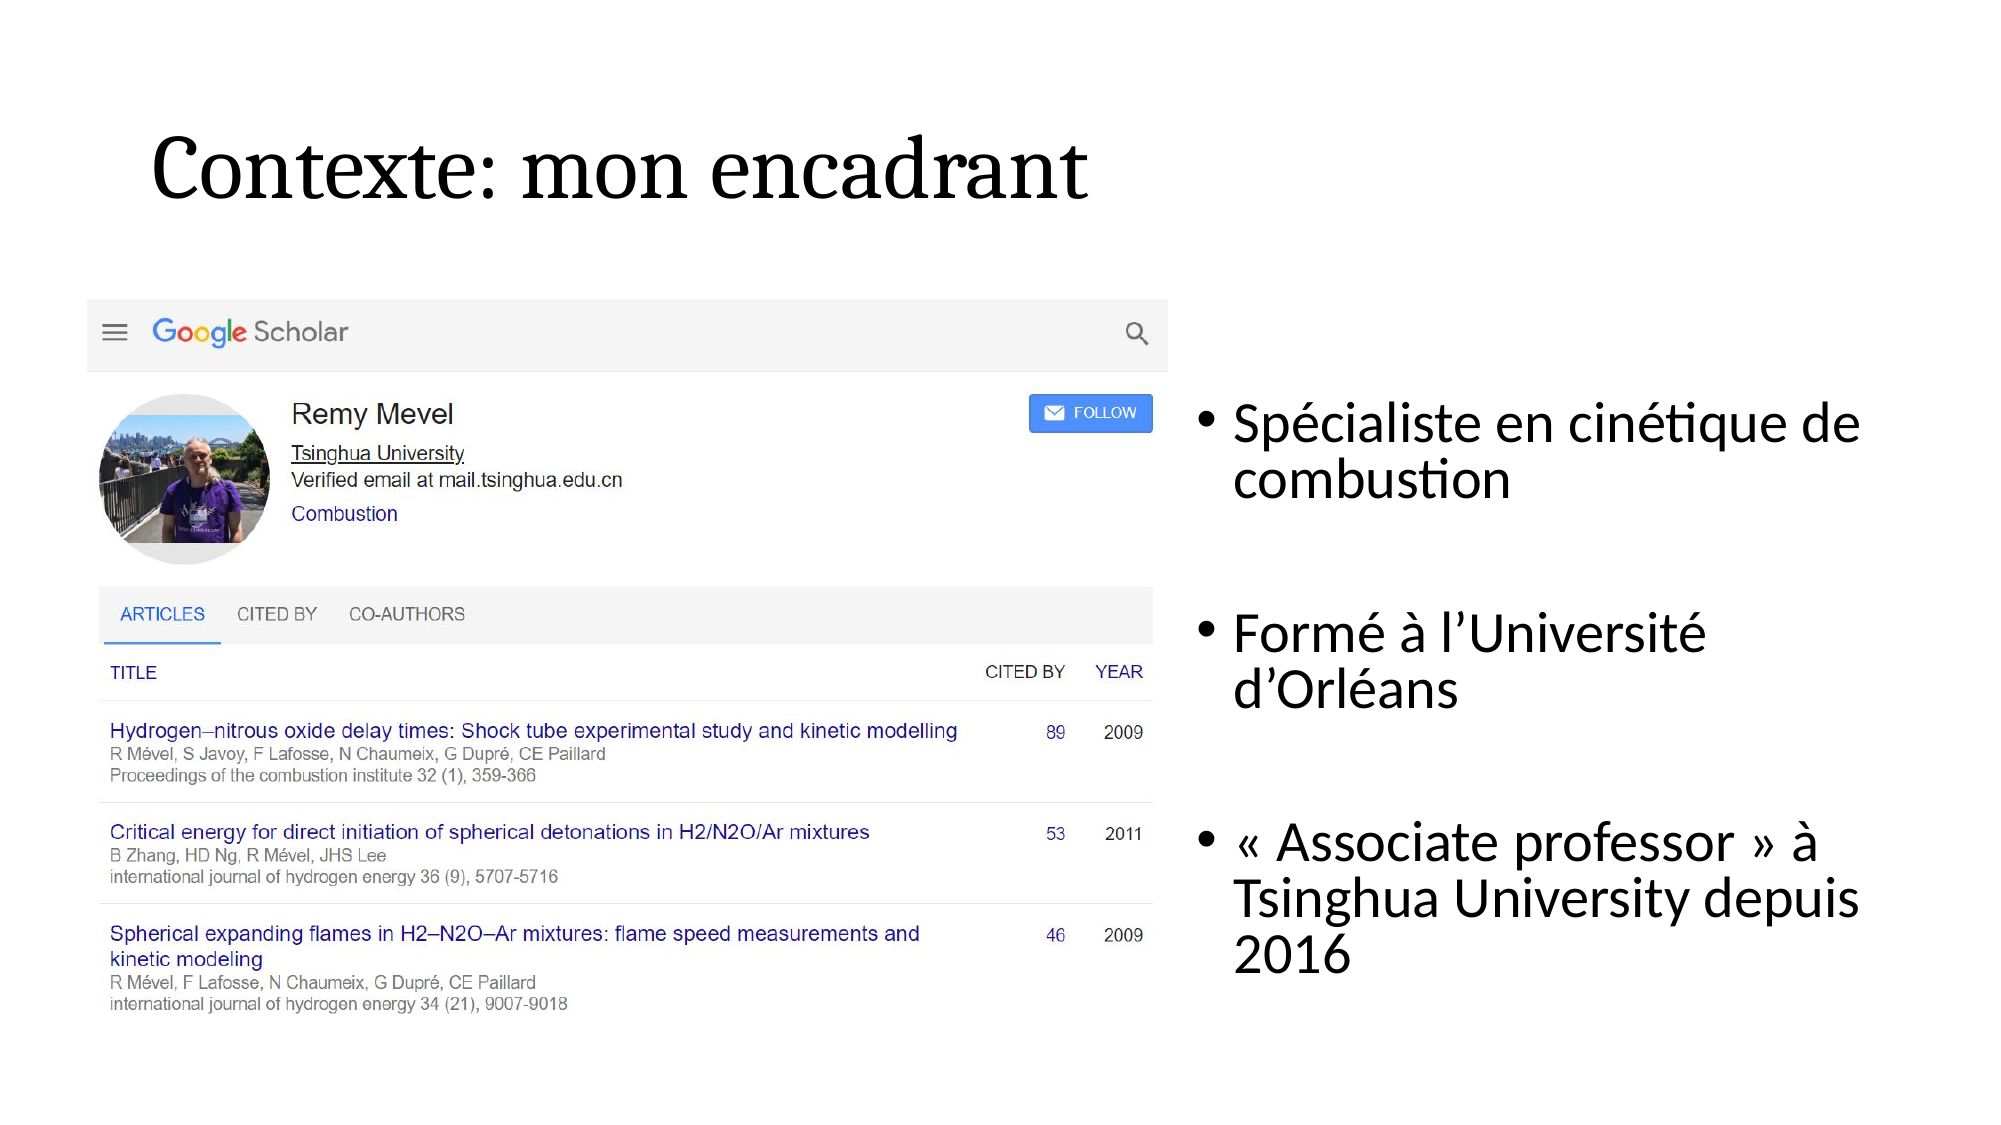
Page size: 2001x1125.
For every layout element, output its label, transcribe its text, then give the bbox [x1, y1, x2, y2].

list Spécialiste en cinétique de combustion Formé à l’Université d’Orléans « Associate professor » à Tsinghua University depuis 2016 [1181, 299, 1932, 1014]
title Contexte: mon encadrant [137, 59, 1863, 278]
picture [87, 299, 1168, 1014]
